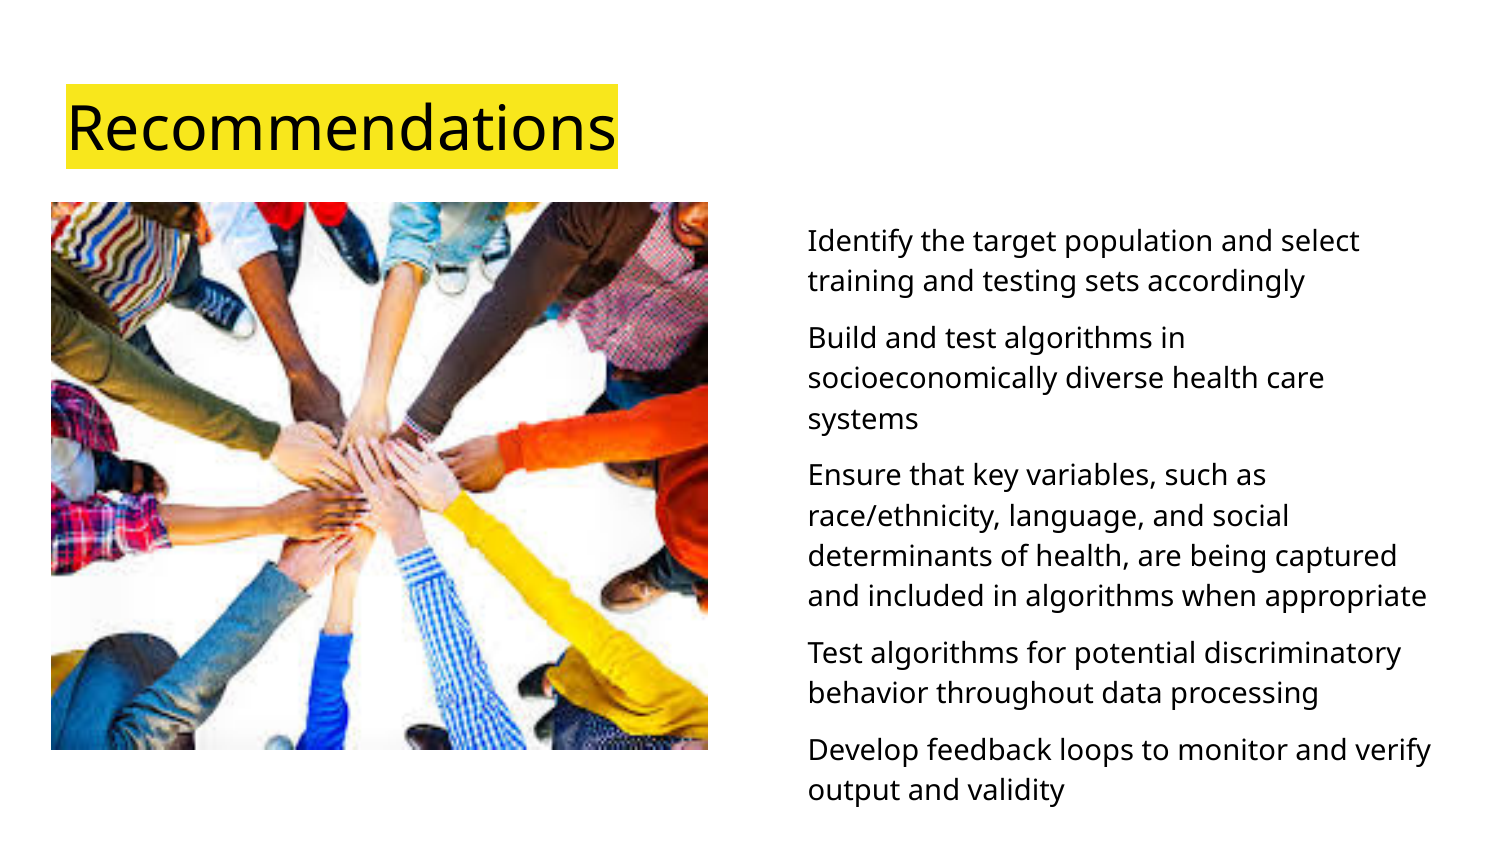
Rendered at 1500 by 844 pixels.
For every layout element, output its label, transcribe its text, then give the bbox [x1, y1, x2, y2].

title Recommendations [51, 72, 1449, 167]
picture [50, 202, 708, 750]
list Identify the target population and select training and testing sets accordingly Build and test algorithms in socioeconomically diverse health care systems Ensure that key variables, such as race/ethnicity, language, and social determinants of health, are being captured and included in algorithms when appropriate Test algorithms for potential discriminatory behavior throughout data processing Develop feedback loops to monitor and verify output and validity [792, 202, 1449, 779]
